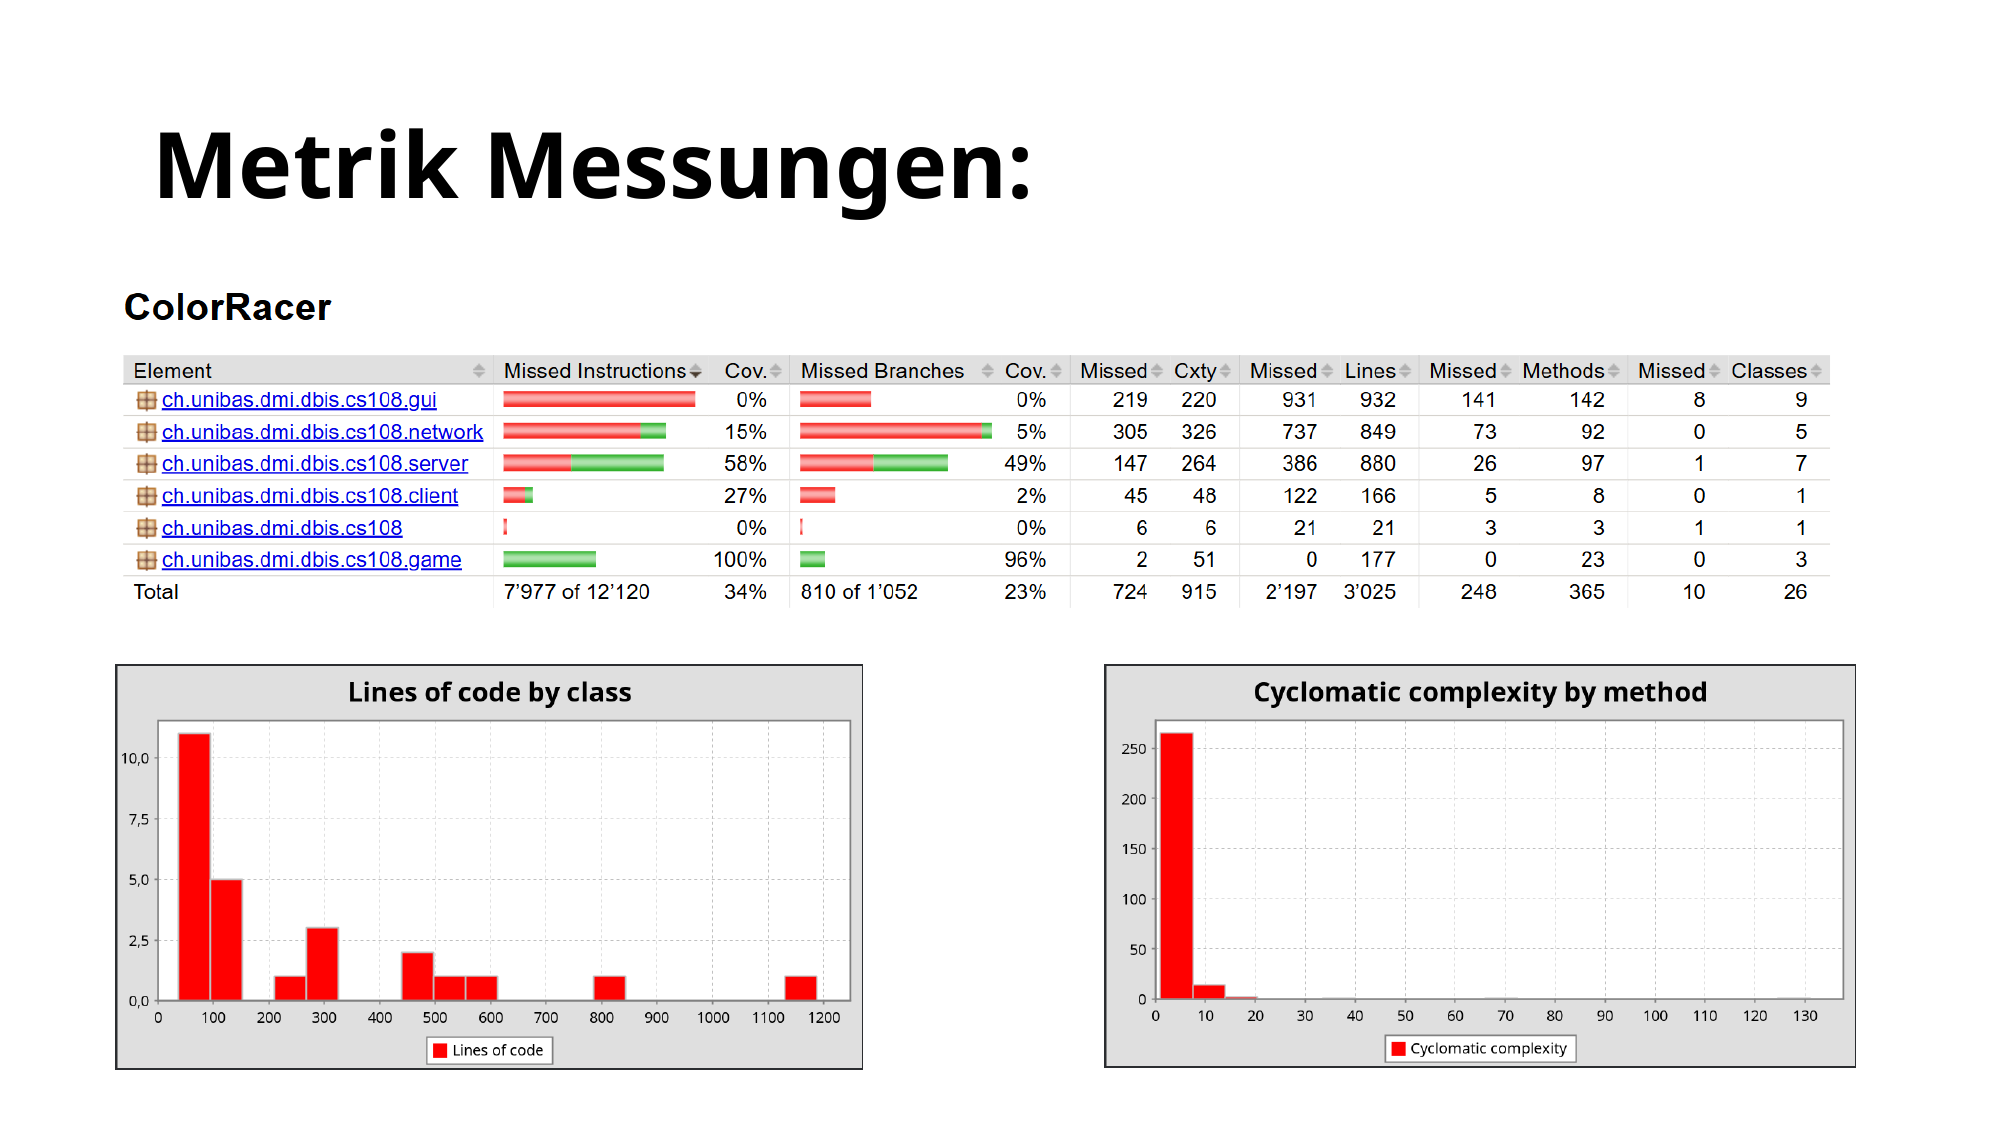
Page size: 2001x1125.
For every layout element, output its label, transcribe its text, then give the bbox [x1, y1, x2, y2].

picture [115, 663, 863, 1070]
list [115, 274, 1859, 630]
title Metrik Messungen: [137, 59, 1863, 278]
picture [1104, 663, 1856, 1069]
